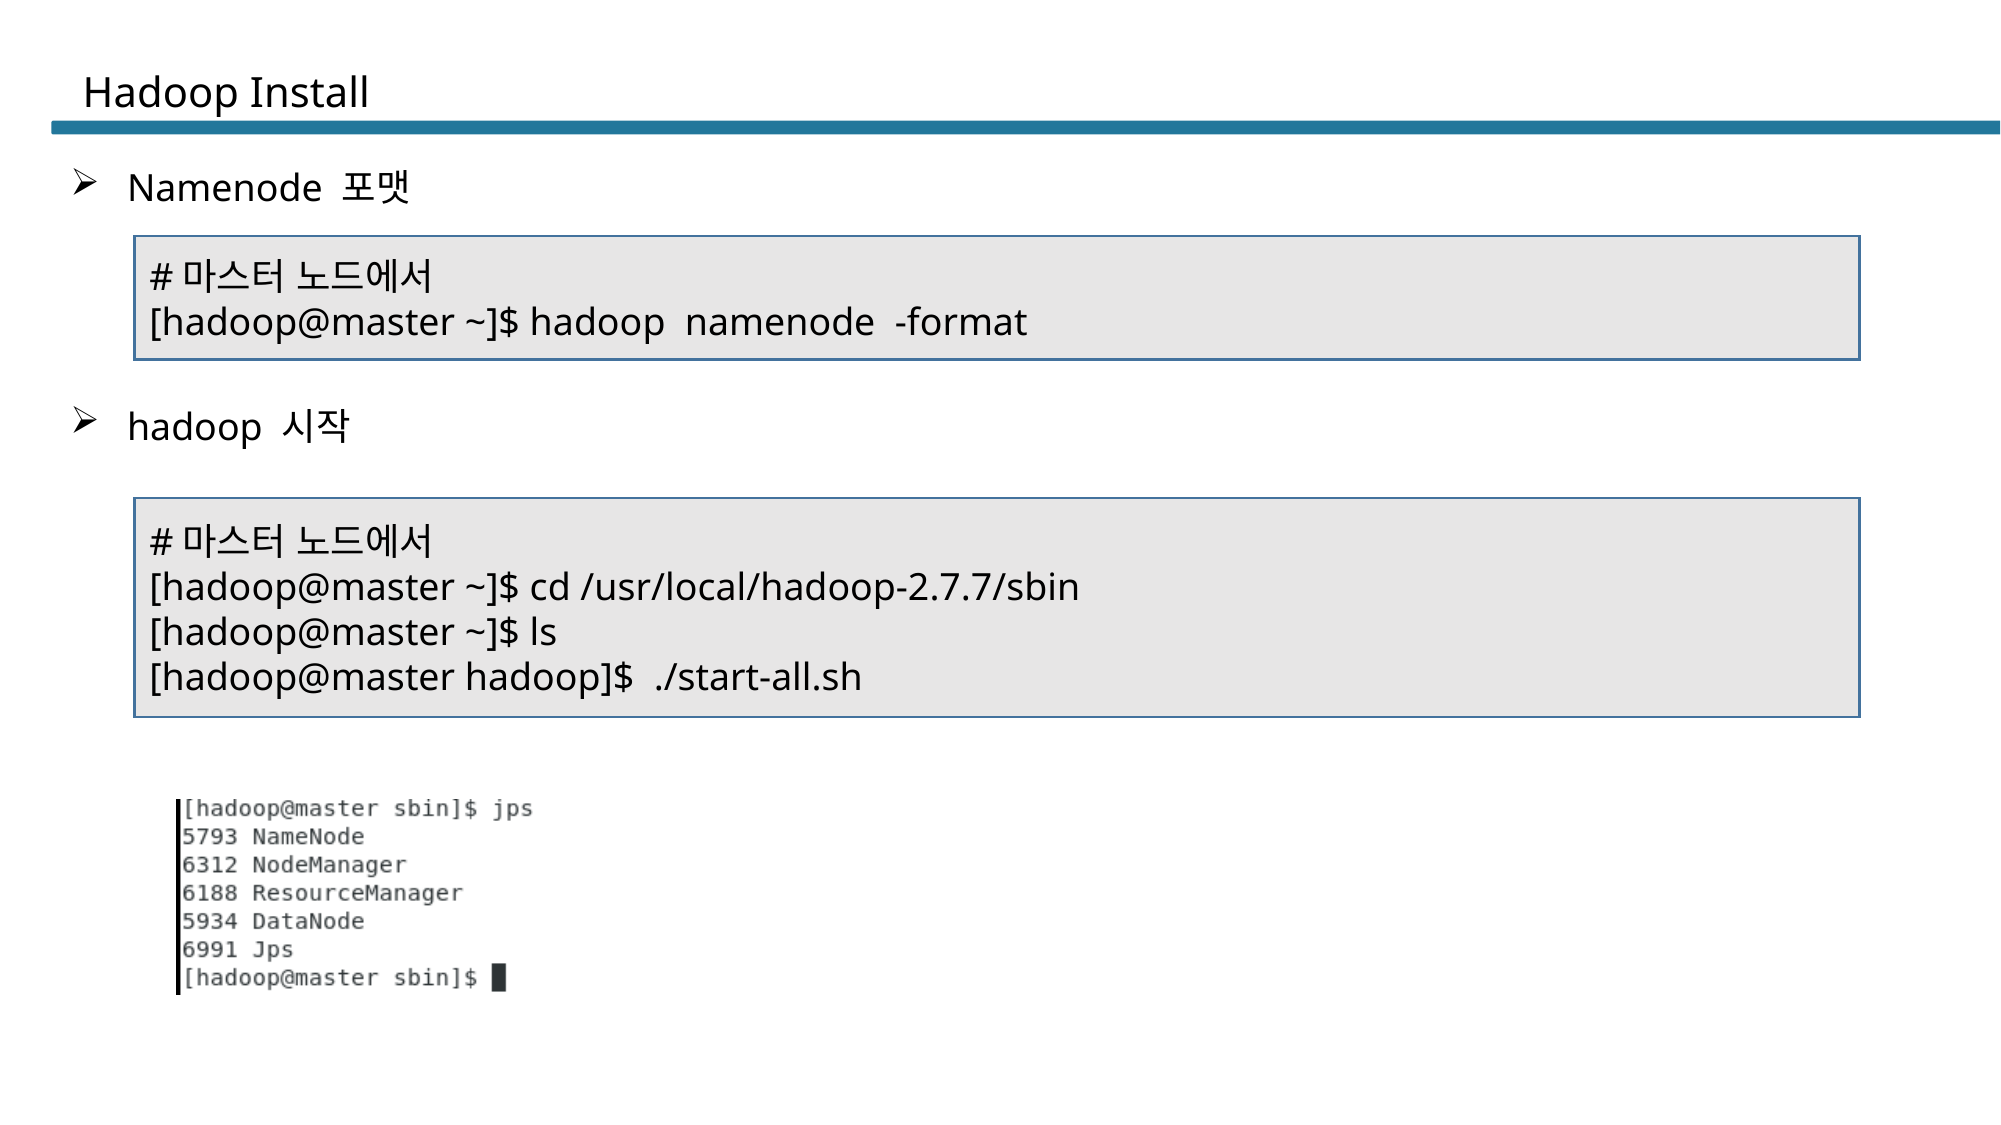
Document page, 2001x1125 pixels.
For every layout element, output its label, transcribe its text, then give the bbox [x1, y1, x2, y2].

picture [176, 799, 586, 995]
text_box #마스터 노드에서 [hadoop@master ~]$ hadoop namenode -format [133, 235, 1861, 361]
text_box Namenode 포맷 [55, 156, 1860, 217]
text_box #마스터 노드에서 [hadoop@master ~]$ cd /usr/local/hadoop-2.7.7/sbin [hadoop@master ~]$ ls [hadoop@master hadoop]$ ./start-all.sh [133, 497, 1861, 718]
text_box hadoop 시작 [55, 395, 1860, 456]
title Hadoop Install [67, 63, 1869, 136]
